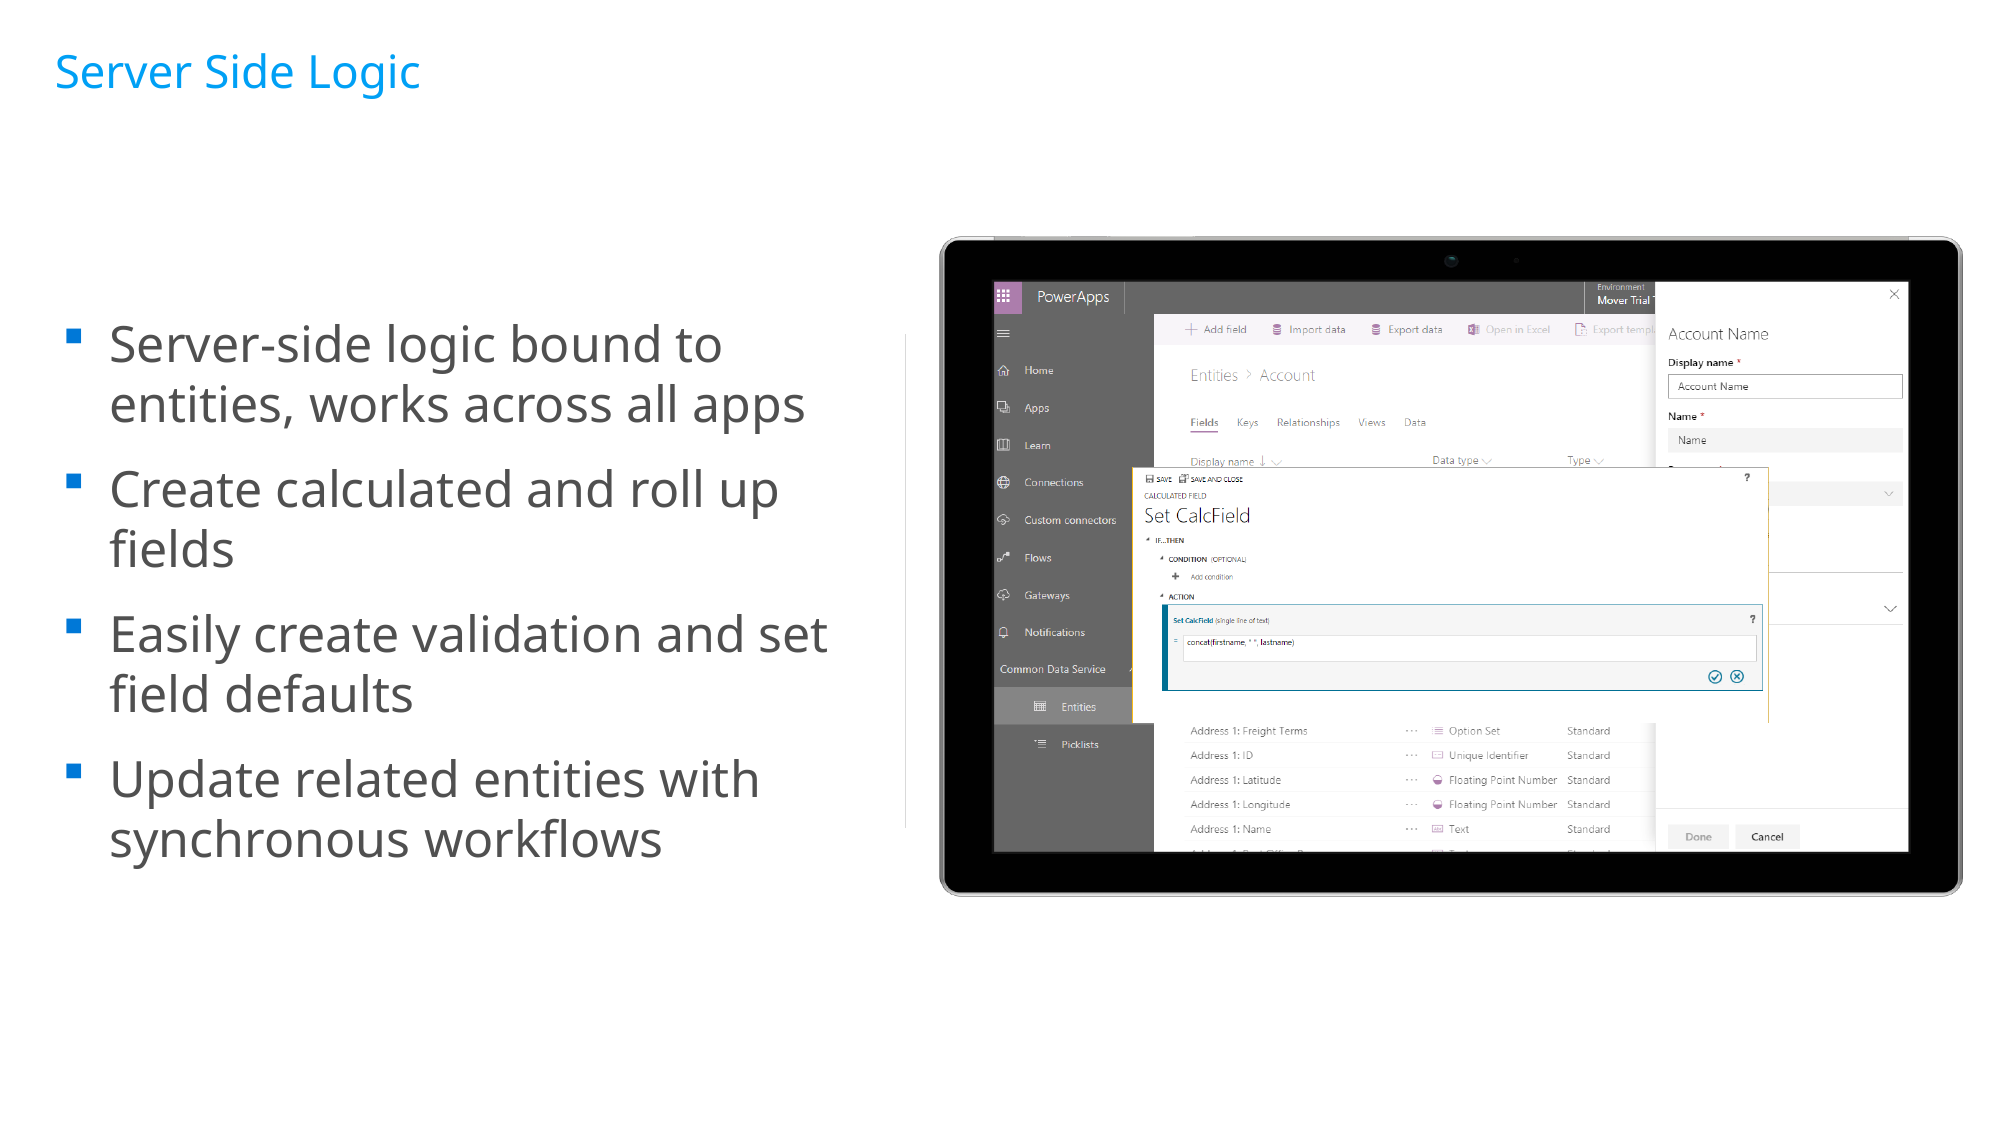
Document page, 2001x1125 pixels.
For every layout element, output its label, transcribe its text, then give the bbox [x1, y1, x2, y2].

title Server Side Logic [54, 42, 1945, 99]
text_box Server-side logic bound to entities, works across all apps Create calculated and roll up fields Easily create validation and set field defaults Update related entities with synchronous workflows [38, 297, 880, 883]
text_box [913, 219, 1988, 914]
